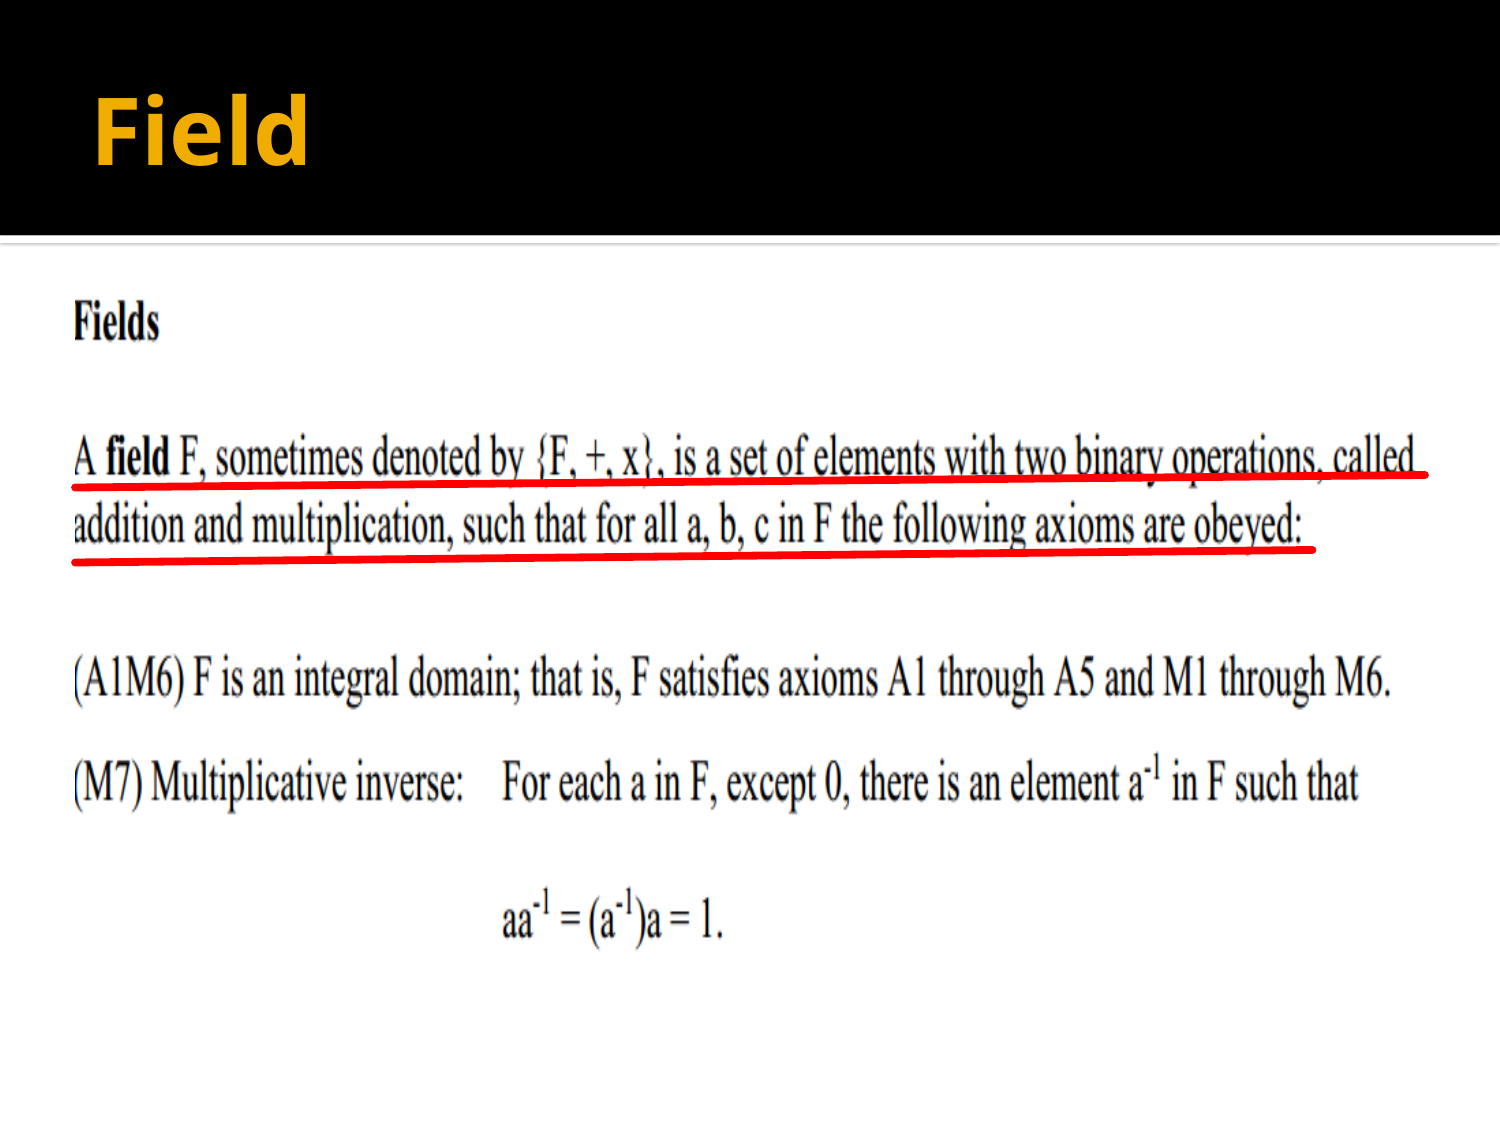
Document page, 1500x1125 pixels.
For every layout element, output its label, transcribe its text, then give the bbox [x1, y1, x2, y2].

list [74, 287, 1425, 474]
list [74, 495, 1425, 975]
title Field [75, 25, 1425, 231]
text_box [74, 474, 1425, 488]
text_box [74, 549, 1313, 563]
